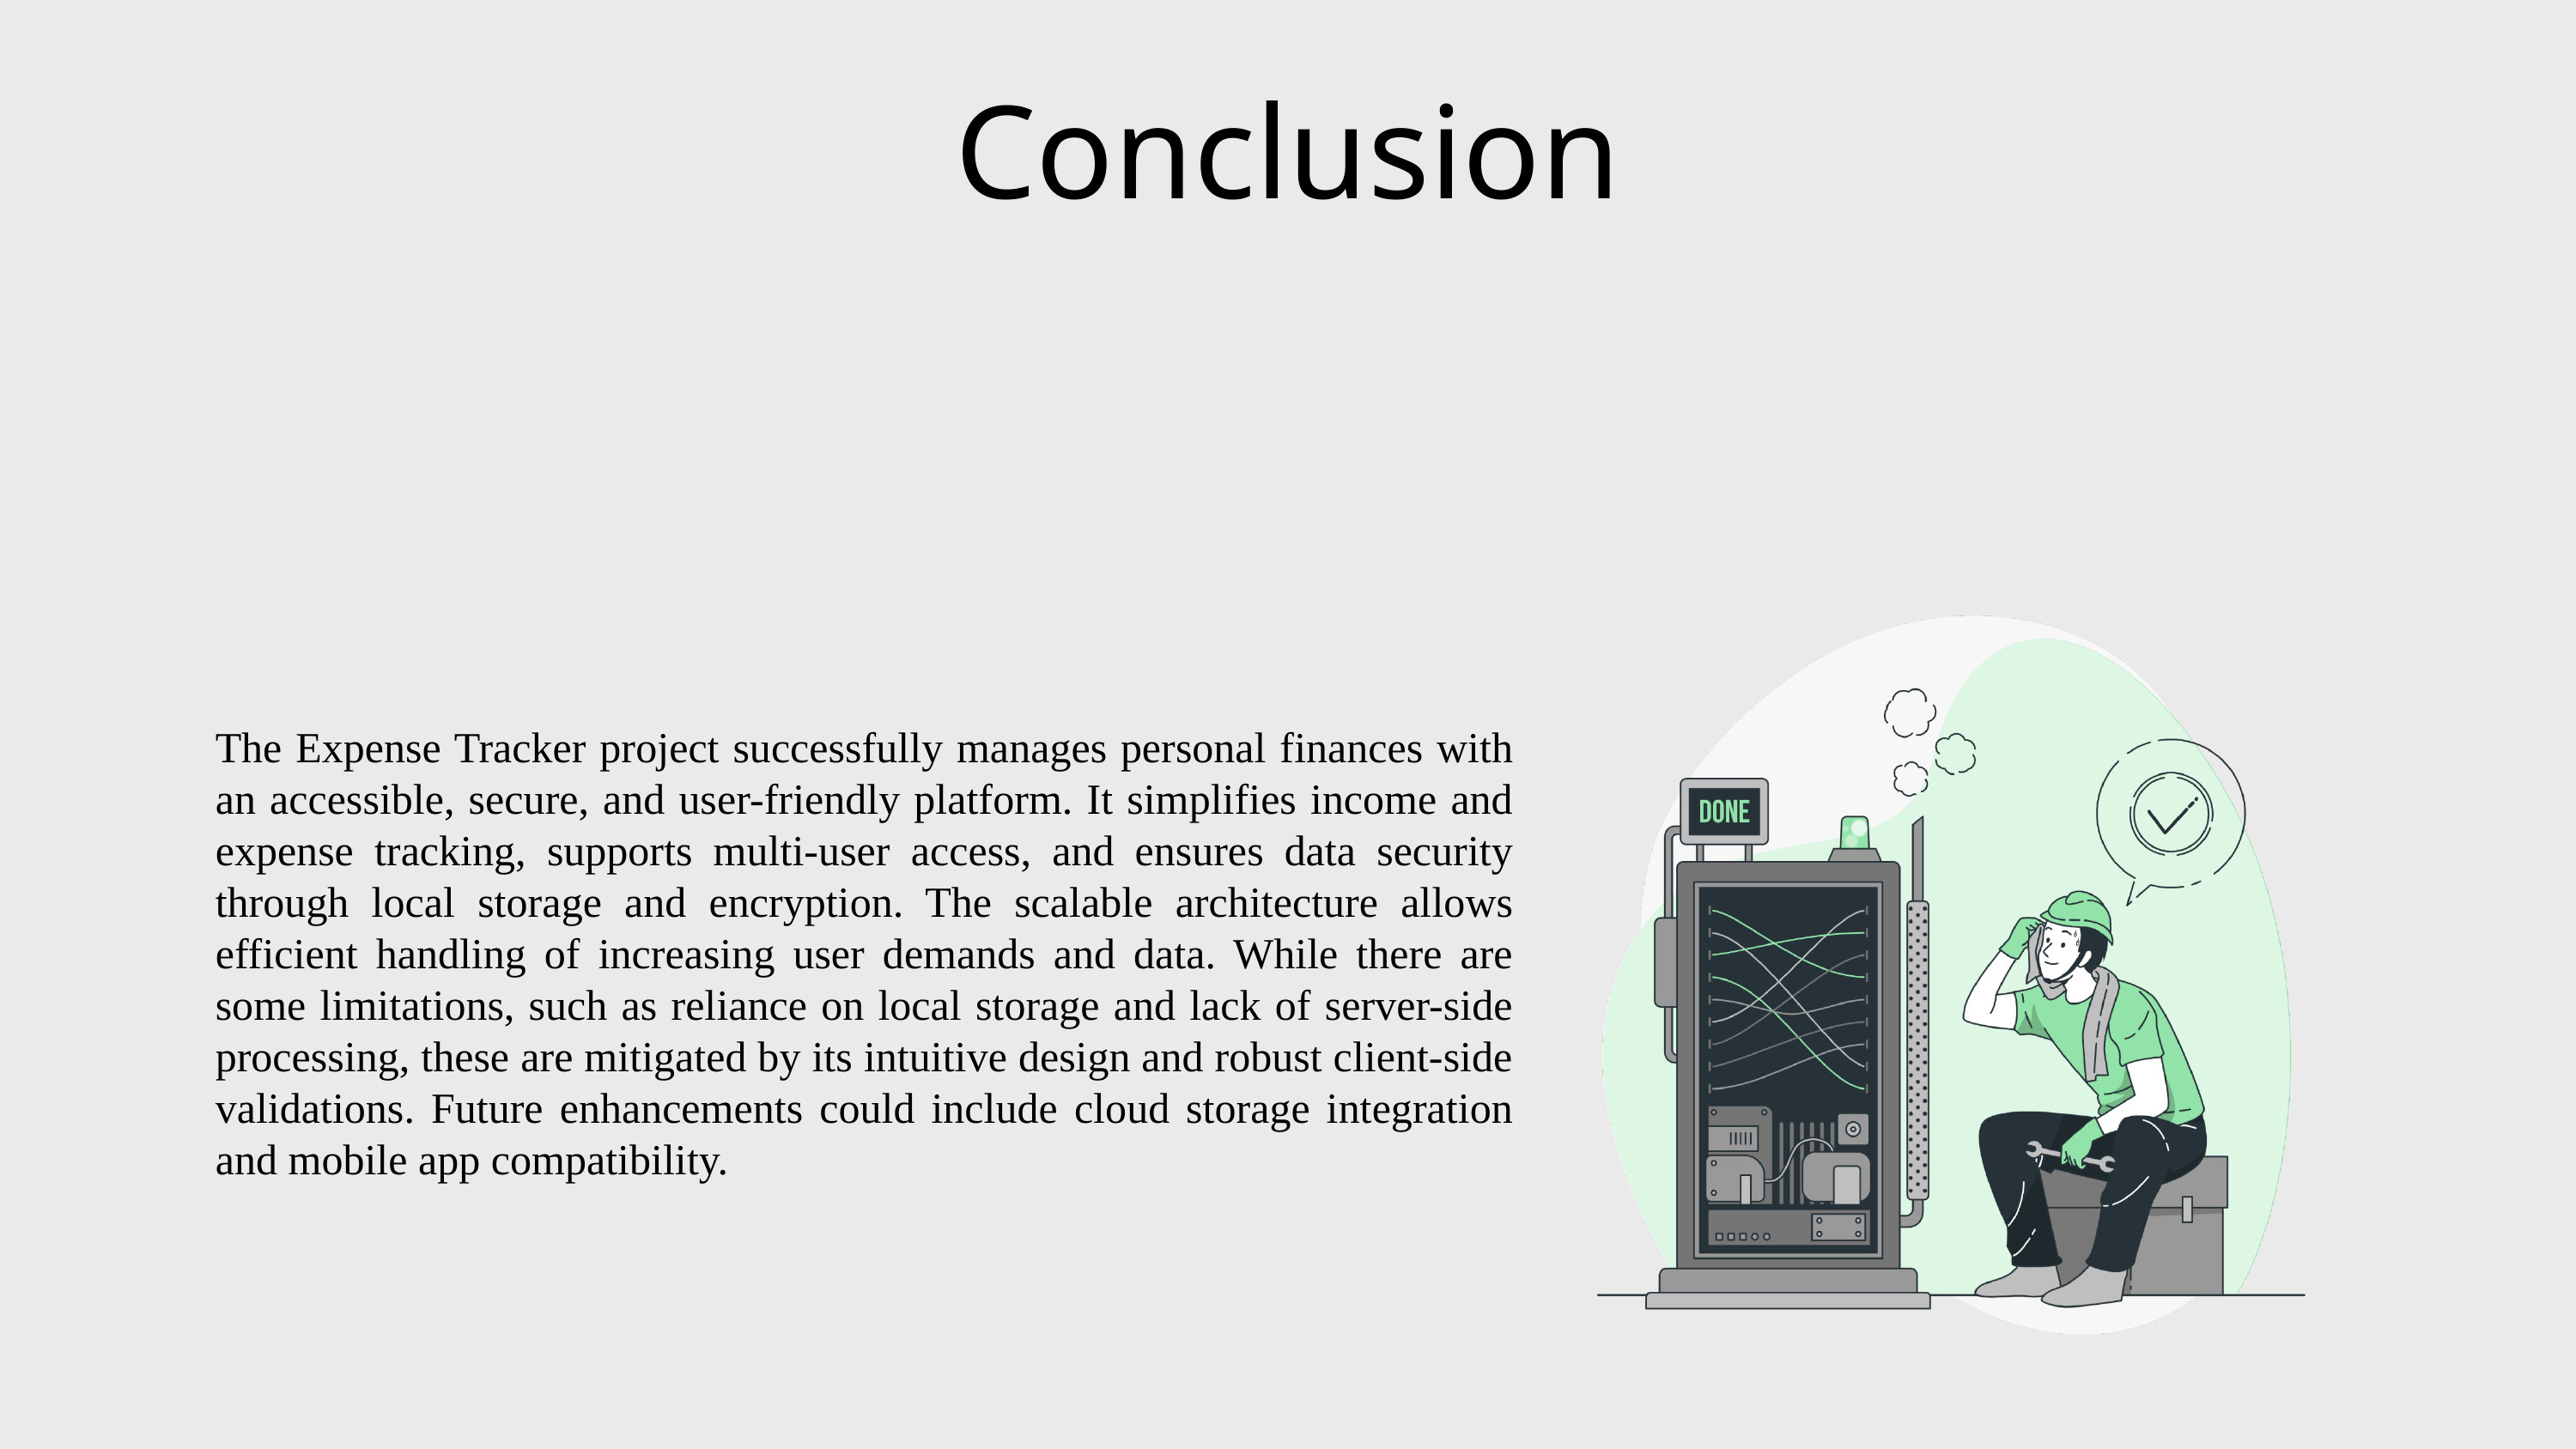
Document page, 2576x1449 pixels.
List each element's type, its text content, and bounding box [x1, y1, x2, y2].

picture [1545, 568, 2356, 1379]
text_box The Expense Tracker project successfully manages personal finances with an accessible, secure, and user-friendly platform. It simplifies income and expense tracking, supports multi-user access, and ensures data security through local storage and encryption. The scalable architecture allows efficient handling of increasing user demands and data. While there are some limitations, such as reliance on local storage and lack of server-side processing, these are mitigated by its intuitive design and robust client-side validations. Future enhancements could include cloud storage integration and mobile app compatibility. [215, 719, 1515, 1185]
text_box Conclusion [516, 70, 2060, 225]
